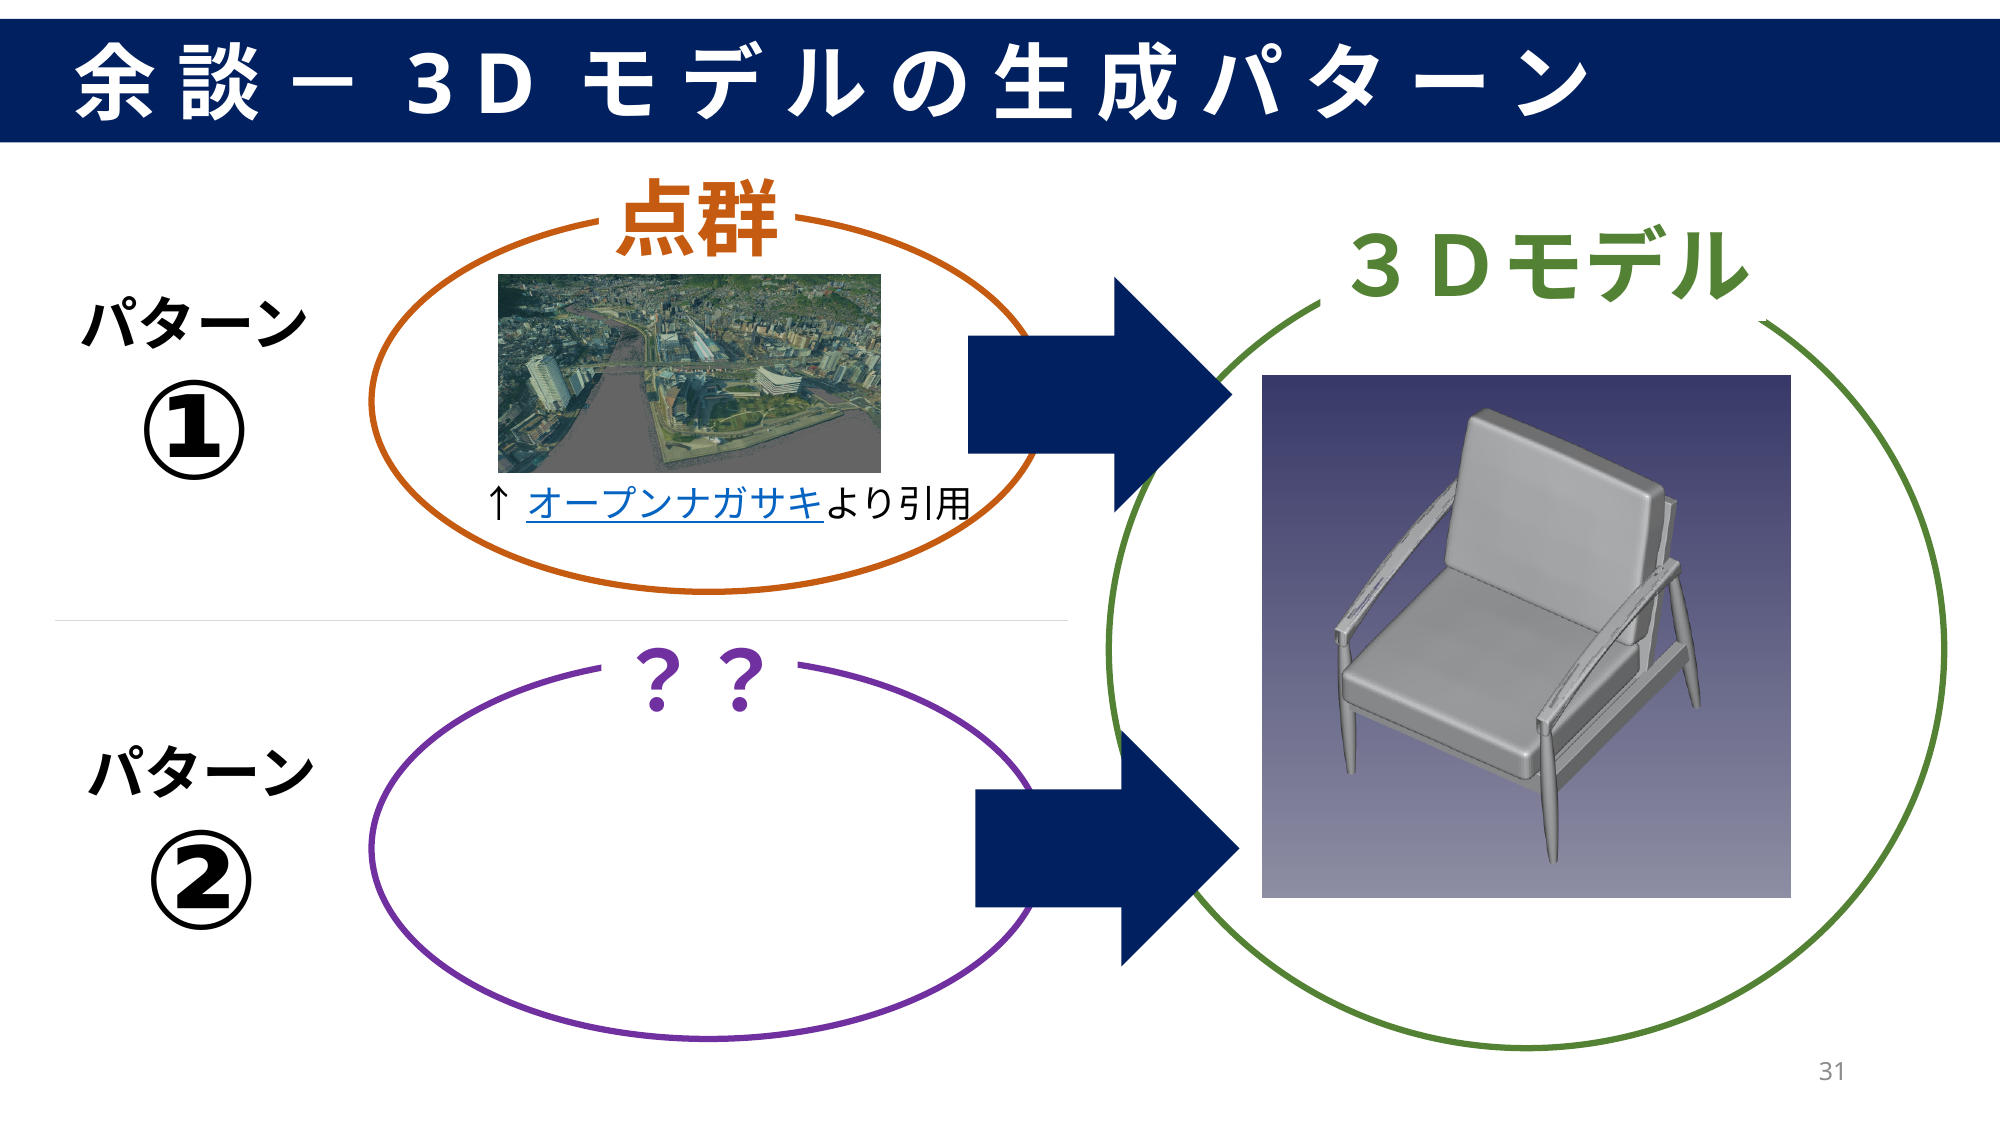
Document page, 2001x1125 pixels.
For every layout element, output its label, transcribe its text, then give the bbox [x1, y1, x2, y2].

text_box [1107, 301, 1946, 1042]
text_box ？？ [601, 621, 798, 736]
text_box ↑オープンナガサキより引用 [465, 472, 989, 542]
text_box 余談－3Dモデルの生成パターン [0, 18, 2000, 143]
text_box ３Ｄモデル [1320, 206, 1767, 321]
text_box [370, 663, 1030, 1040]
text_box [796, 216, 1033, 509]
text_box [479, 542, 938, 593]
text_box パターン [71, 728, 332, 814]
text_box パターン [64, 279, 325, 365]
text_box ② [128, 783, 275, 963]
text_box [370, 220, 598, 535]
slide_number 31 [1412, 1042, 1863, 1103]
picture [1262, 375, 1791, 898]
text_box ① [121, 333, 268, 514]
text_box 点群 [598, 158, 796, 274]
text_box [974, 727, 1242, 969]
picture [498, 274, 881, 474]
text_box [967, 274, 1234, 516]
